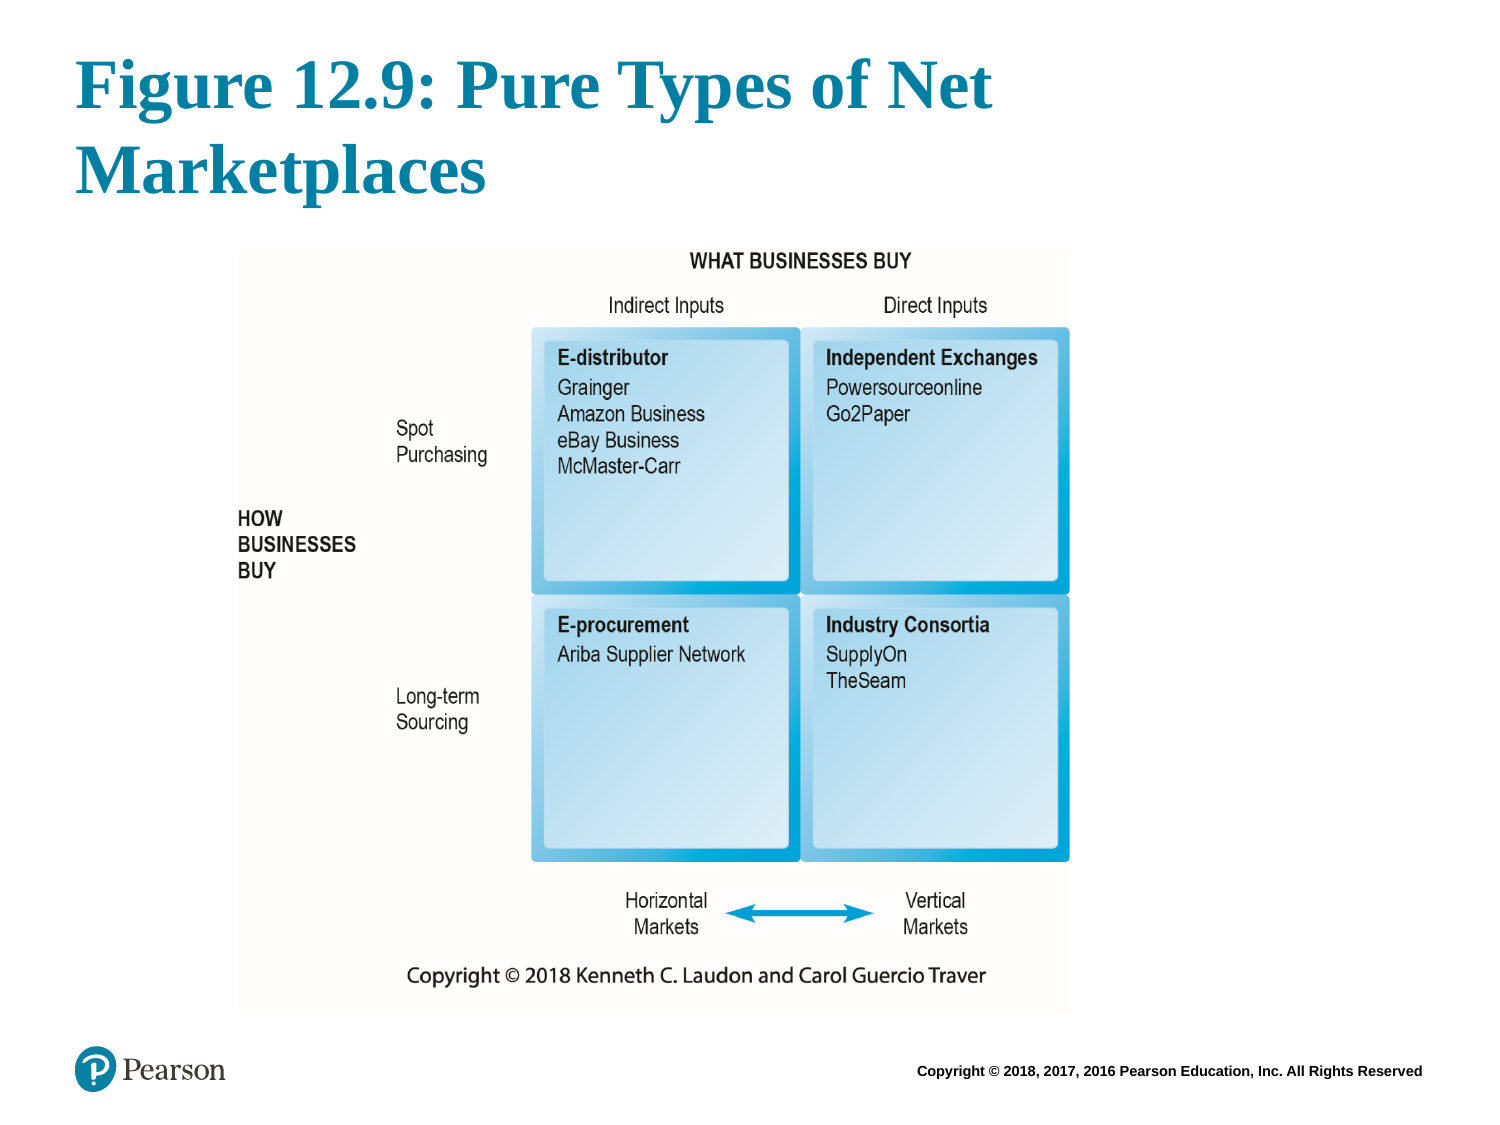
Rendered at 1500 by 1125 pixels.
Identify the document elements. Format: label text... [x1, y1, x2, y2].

title Figure 12.9: Pure Types of Net Marketplaces [75, 37, 1425, 213]
picture [237, 249, 1071, 1013]
